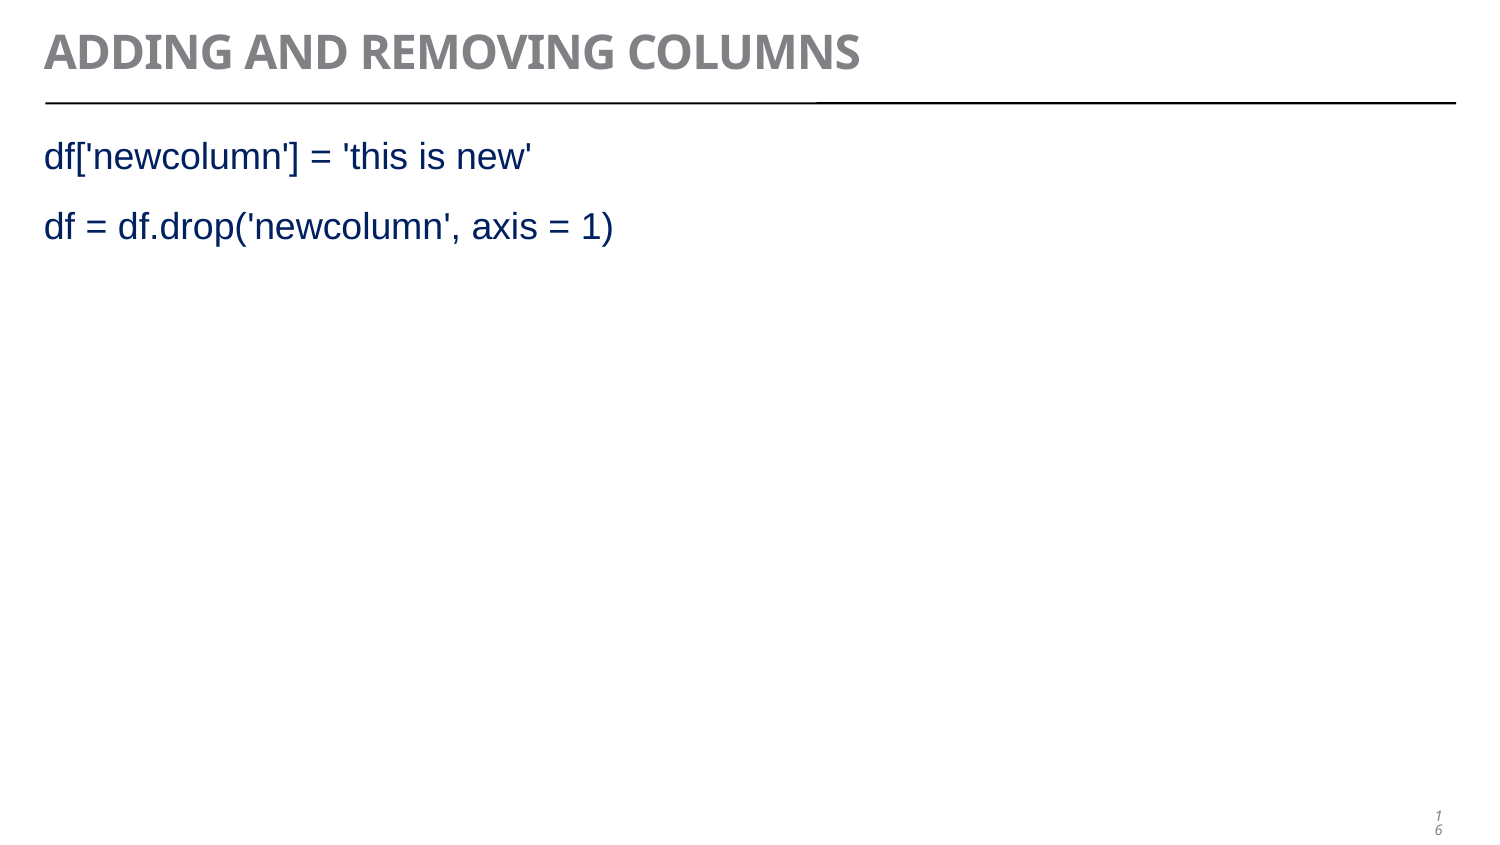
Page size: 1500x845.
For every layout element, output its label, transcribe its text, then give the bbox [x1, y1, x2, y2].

list df['newcolumn'] = 'this is new' df = df.drop('newcolumn', axis = 1) [43, 123, 1457, 785]
slide_number 16 [1425, 801, 1457, 827]
title Adding and Removing columns [43, 26, 1457, 89]
